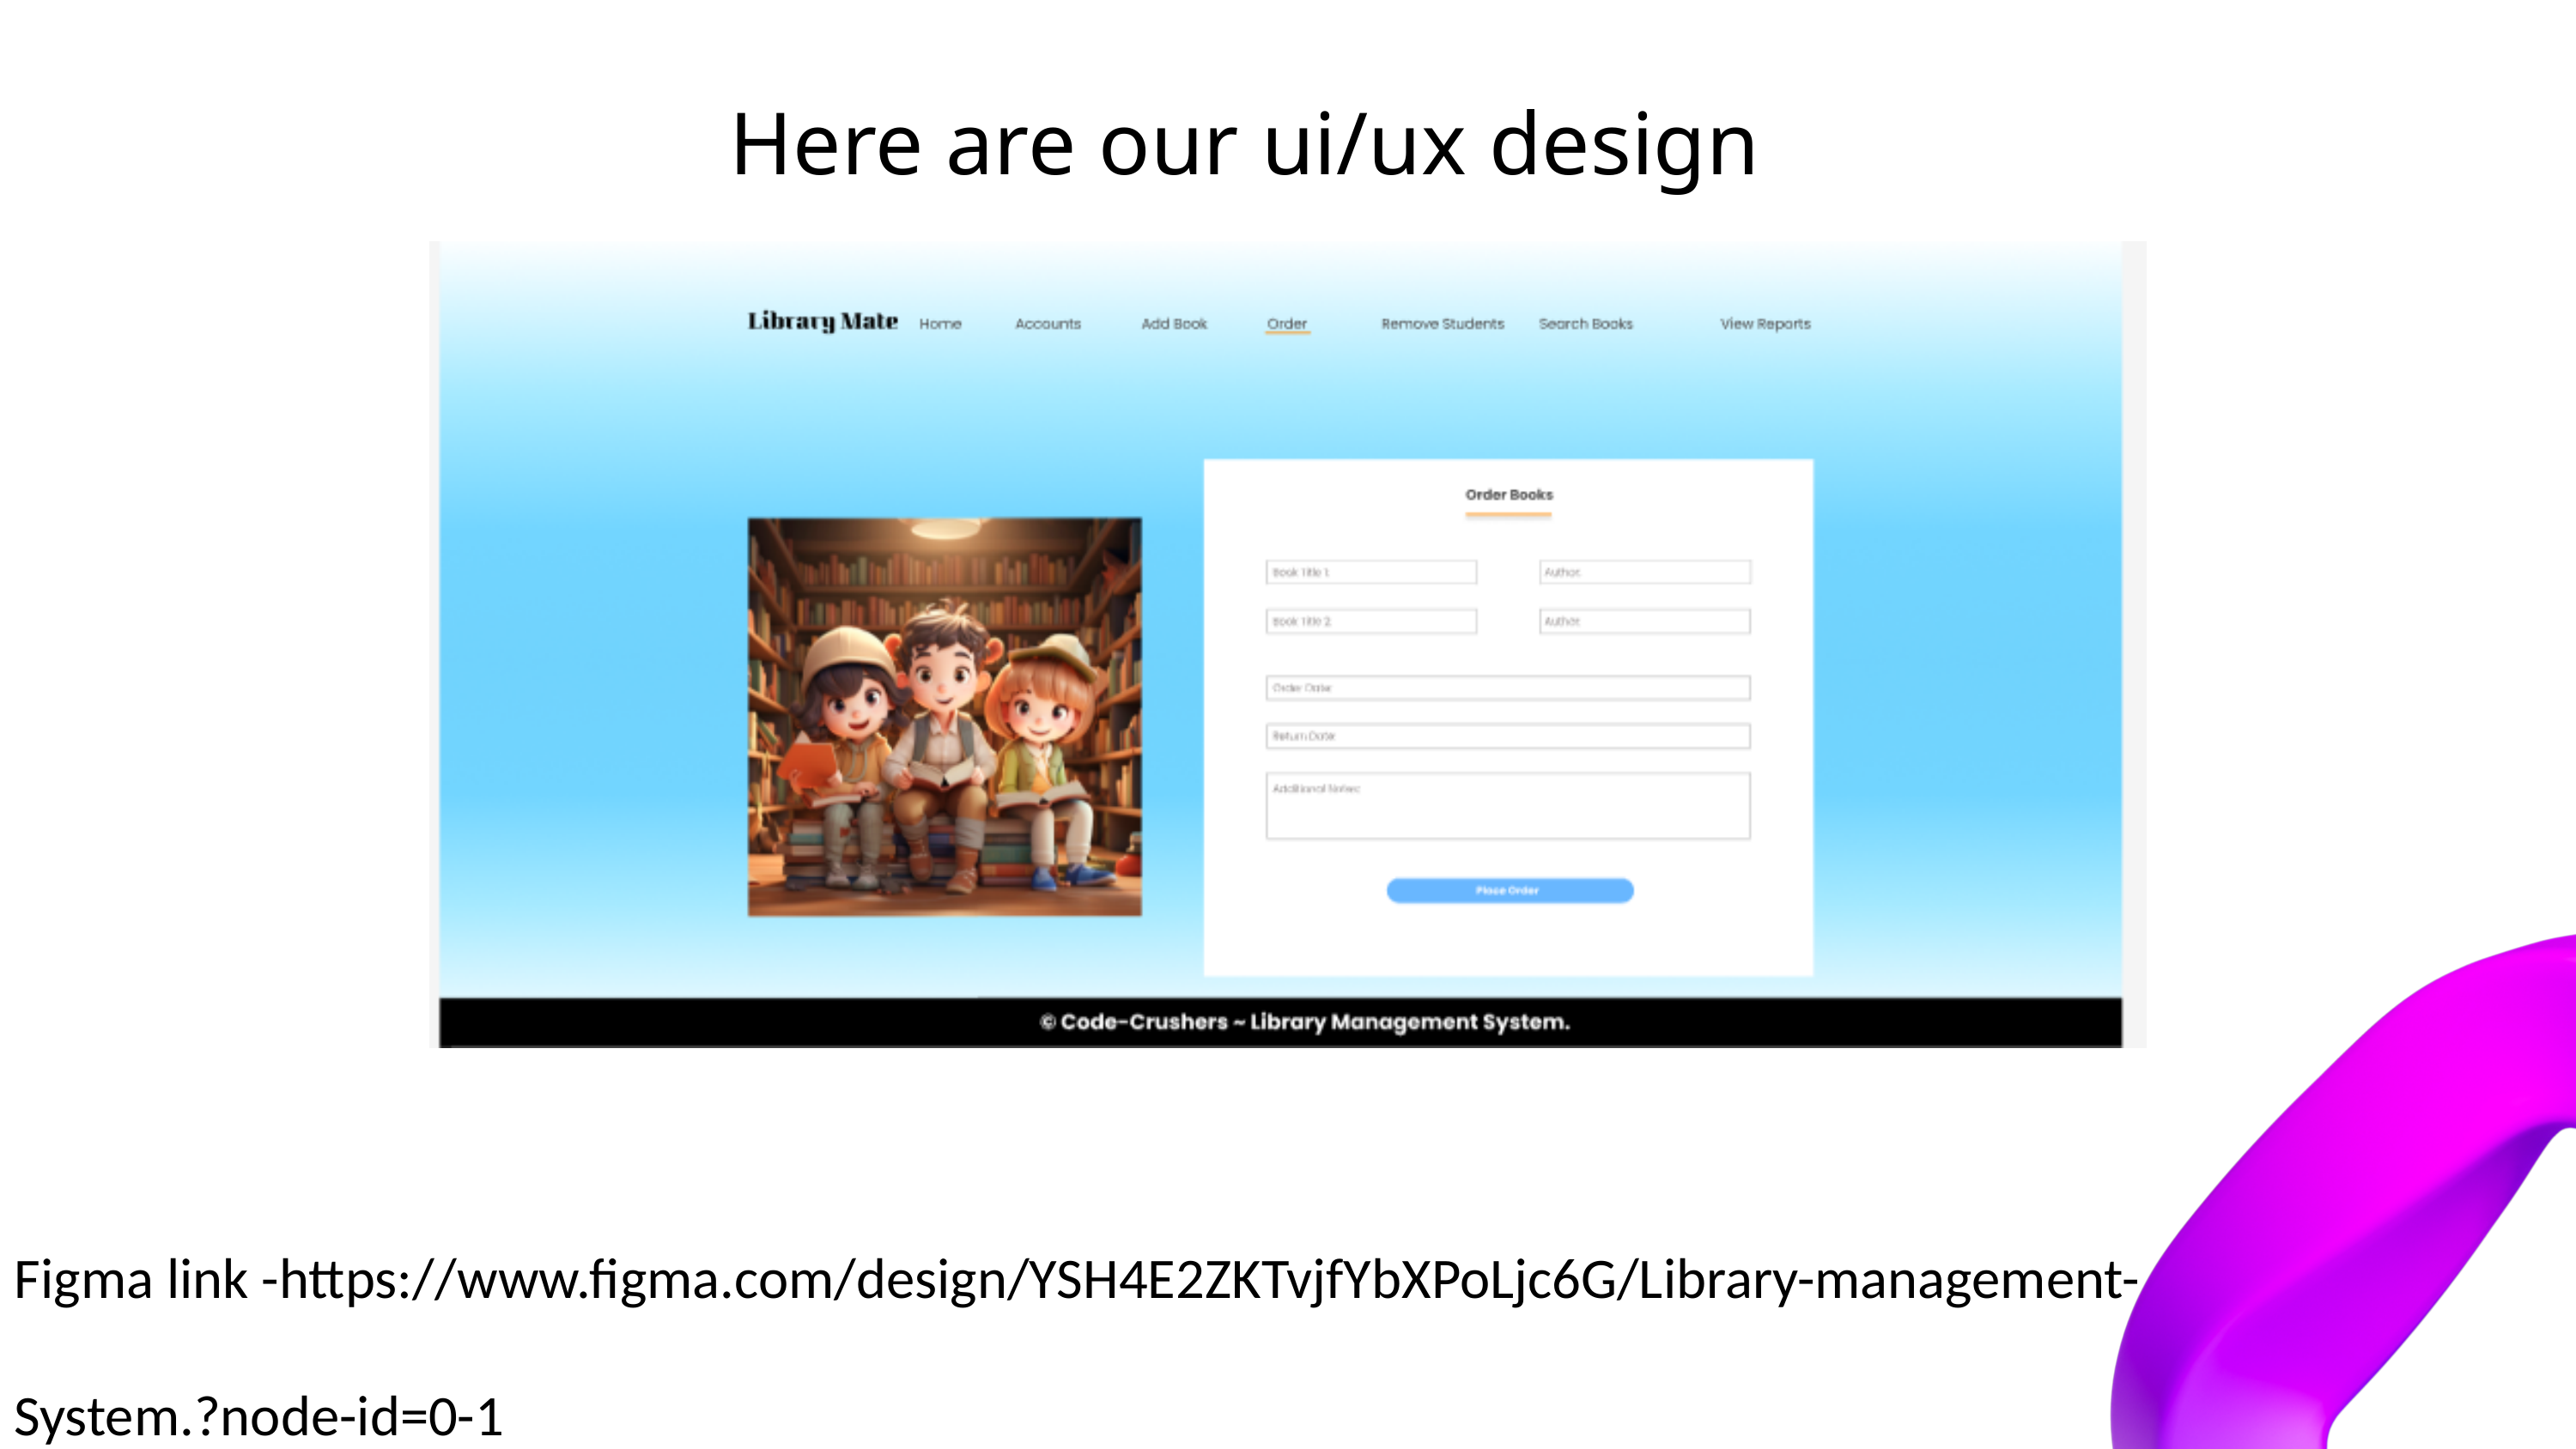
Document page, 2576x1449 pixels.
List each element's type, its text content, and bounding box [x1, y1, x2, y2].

picture [428, 241, 2576, 1449]
text_box Here are our ui/ux design [729, 37, 2447, 192]
text_box Figma link -https://www.figma.com/design/YSH4E2ZKTvjfYbXPoLjc6G/Library-management-System.?node-id=0-1 [14, 1173, 1938, 1448]
